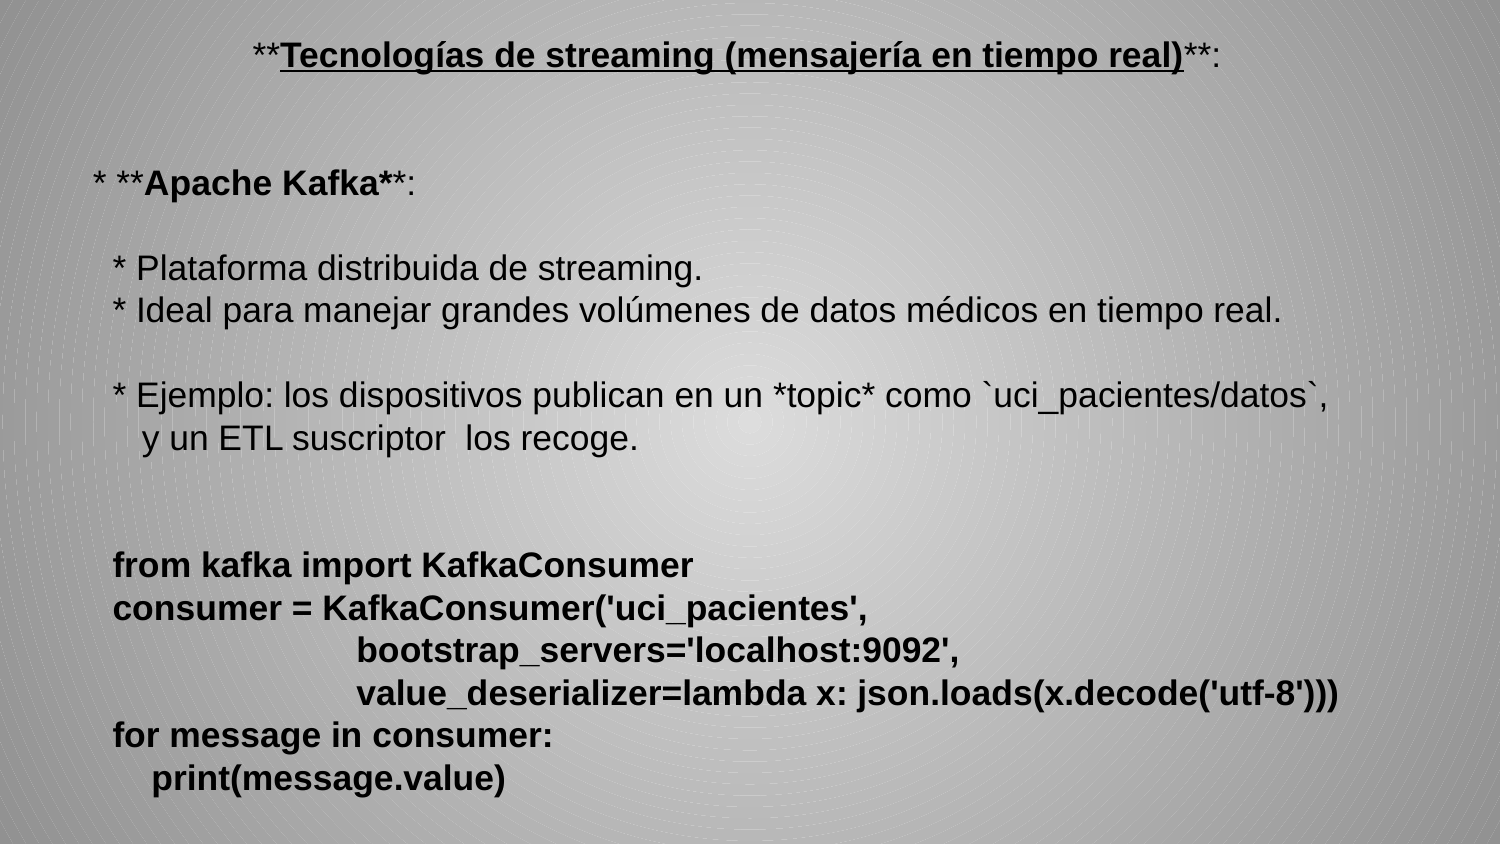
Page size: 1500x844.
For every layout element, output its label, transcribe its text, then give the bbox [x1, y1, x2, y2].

text_box **Tecnologías de streaming (mensajería en tiempo real)**: * **Apache Kafka**: * Plataforma distribuida de streaming. * Ideal para manejar grandes volúmenes de datos médicos en tiempo real. * Ejemplo: los dispositivos publican en un *topic* como `uci_pacientes/datos`, y un ETL suscriptor los recoge. from kafka import KafkaConsumer consumer = KafkaConsumer('uci_pacientes', bootstrap_servers='localhost:9092', value_deserializer=lambda x: json.loads(x.decode('utf-8'))) for message in consumer: print(message.value) [78, 0, 1404, 844]
